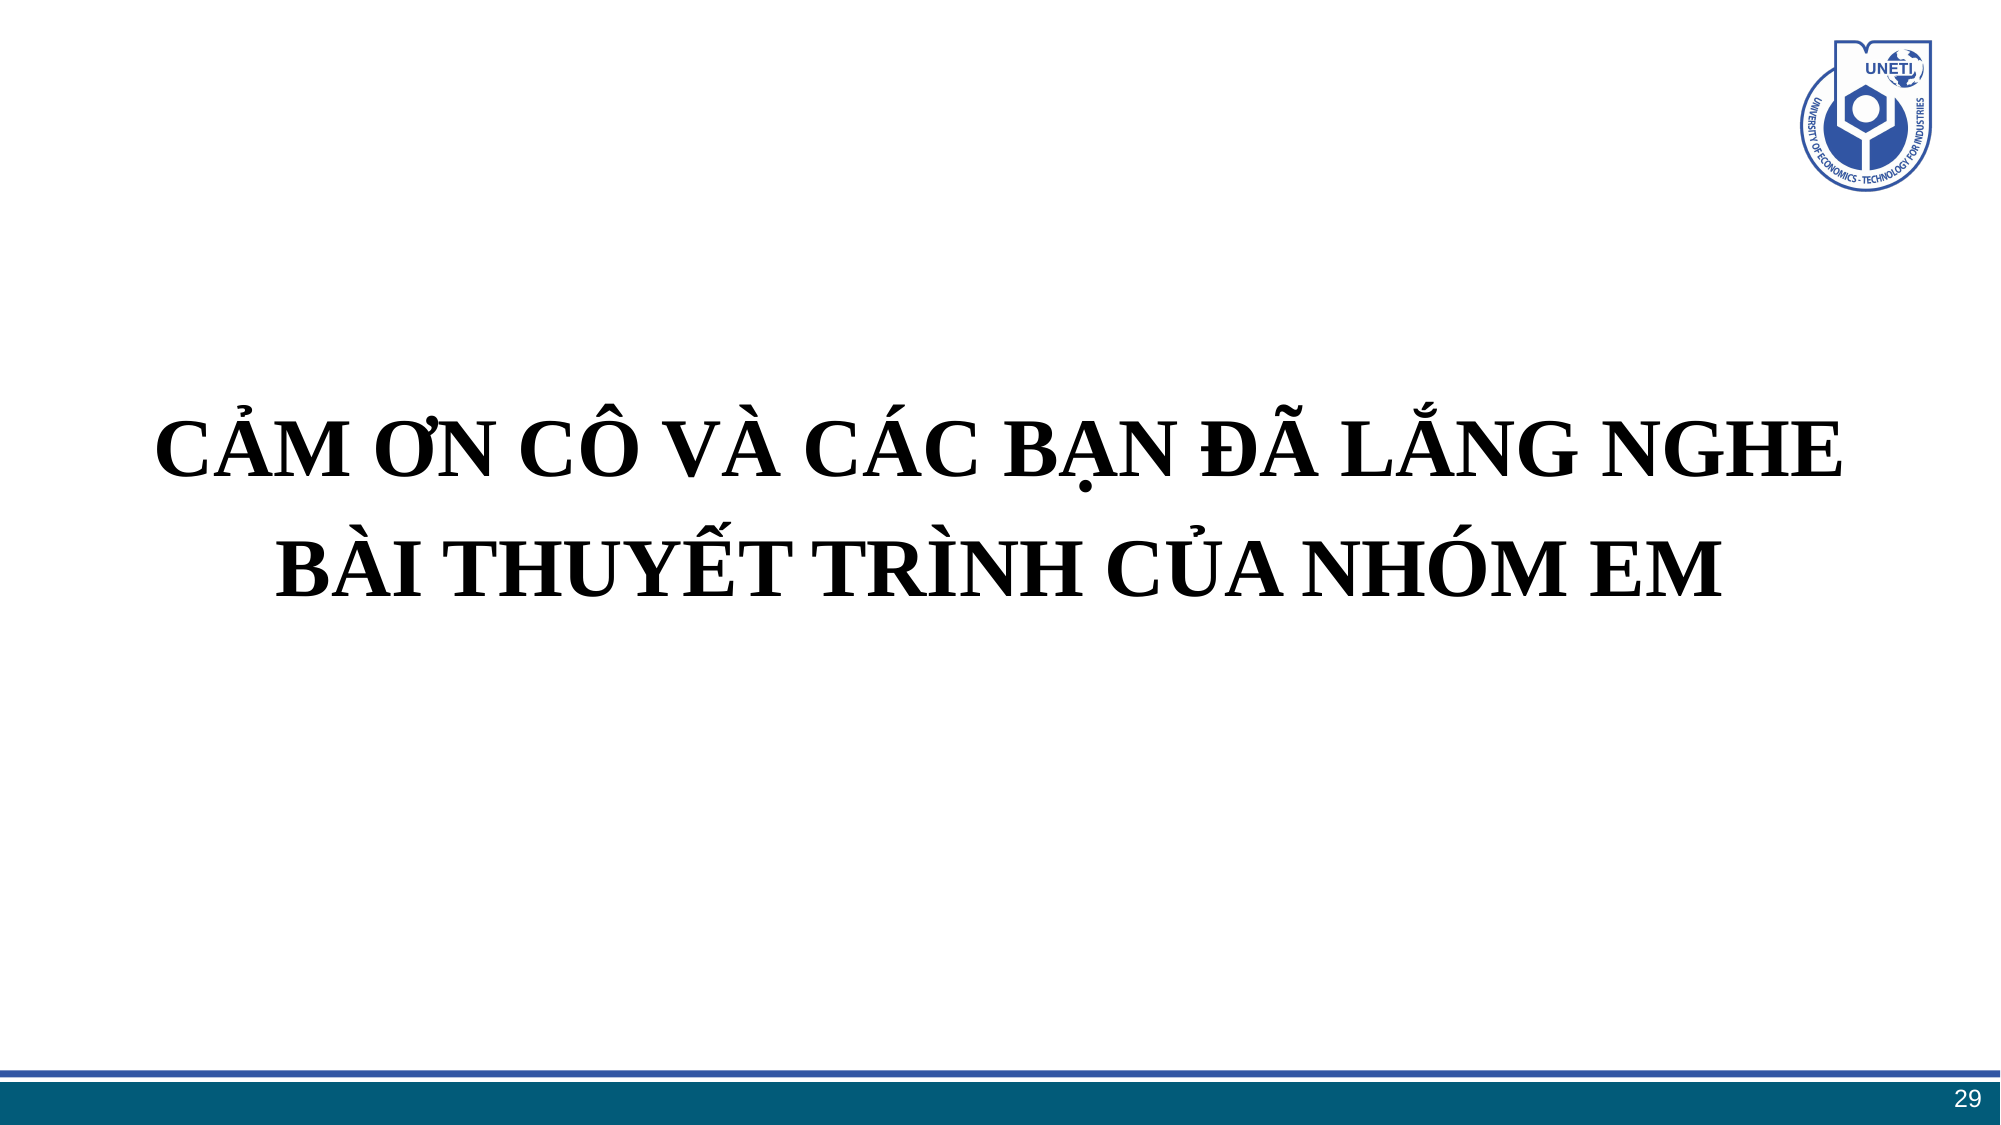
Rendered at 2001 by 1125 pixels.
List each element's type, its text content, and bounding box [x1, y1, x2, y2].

slide_number 29 [1547, 1071, 1998, 1124]
picture [1798, 37, 1936, 195]
list CẢM ƠN CÔ VÀ CÁC BẠN ĐÃ LẮNG NGHE BÀI THUYẾT TRÌNH CỦA NHÓM EM [66, 365, 1934, 760]
